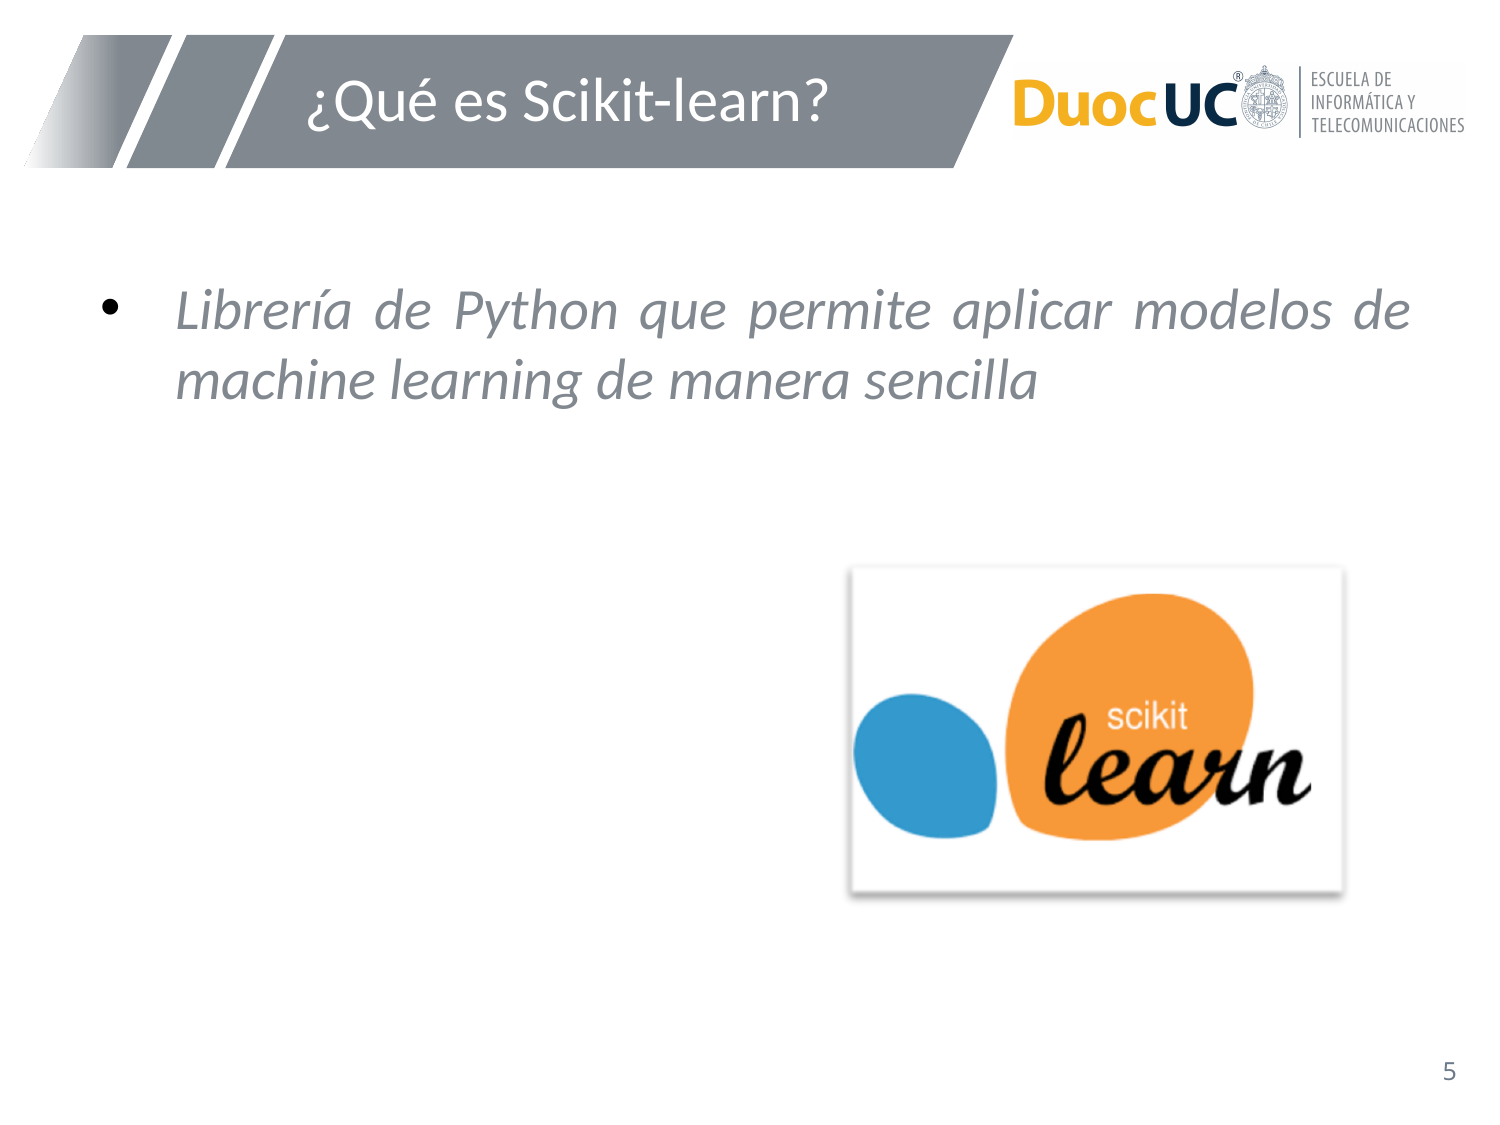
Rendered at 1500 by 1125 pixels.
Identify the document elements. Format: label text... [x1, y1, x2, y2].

picture [1013, 63, 1465, 140]
picture [847, 562, 1347, 897]
text_box Librería de Python que permite aplicar modelos de machine learning de manera sencilla [85, 263, 1428, 598]
title ¿Qué es Scikit-learn? [289, 34, 993, 169]
